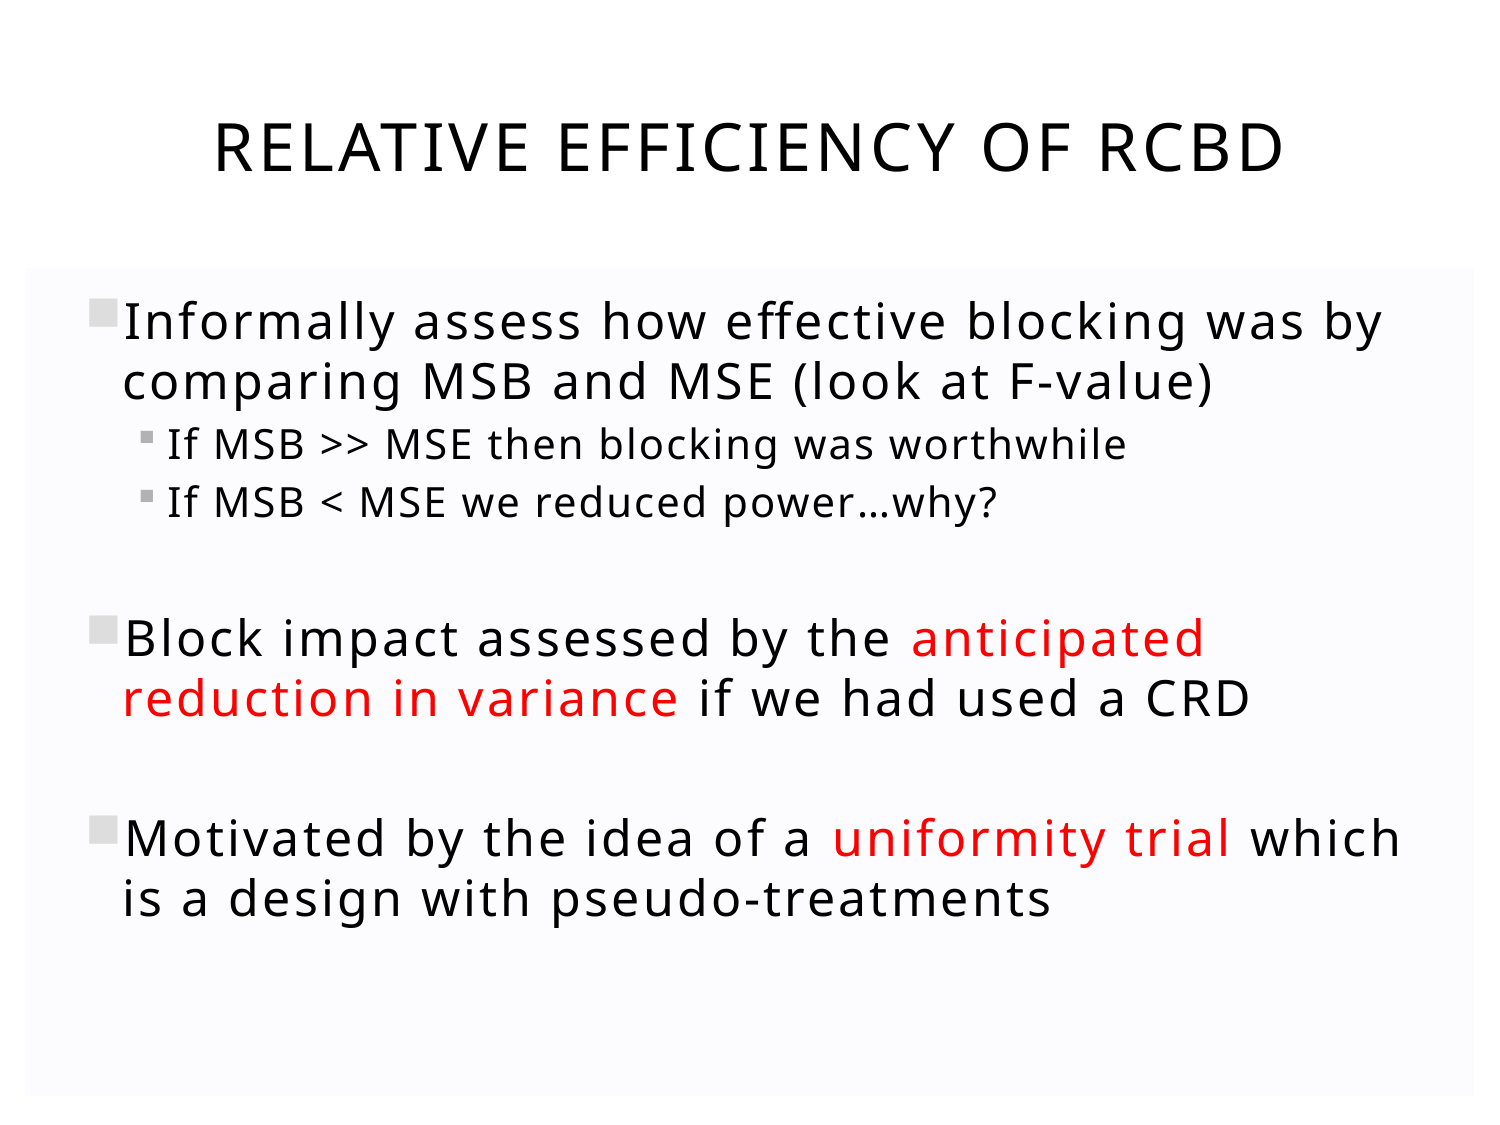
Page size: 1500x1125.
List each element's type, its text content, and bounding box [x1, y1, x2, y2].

list Informally assess how effective blocking was by comparing MSB and MSE (look at F-value) If MSB >> MSE then blocking was worthwhile If MSB < MSE we reduced power…why? Block impact assessed by the anticipated reduction in variance if we had used a CRD Motivated by the idea of a uniformity trial which is a design with pseudo-treatments [62, 281, 1469, 1096]
title Relative efficiency of RCBD [62, 58, 1438, 232]
